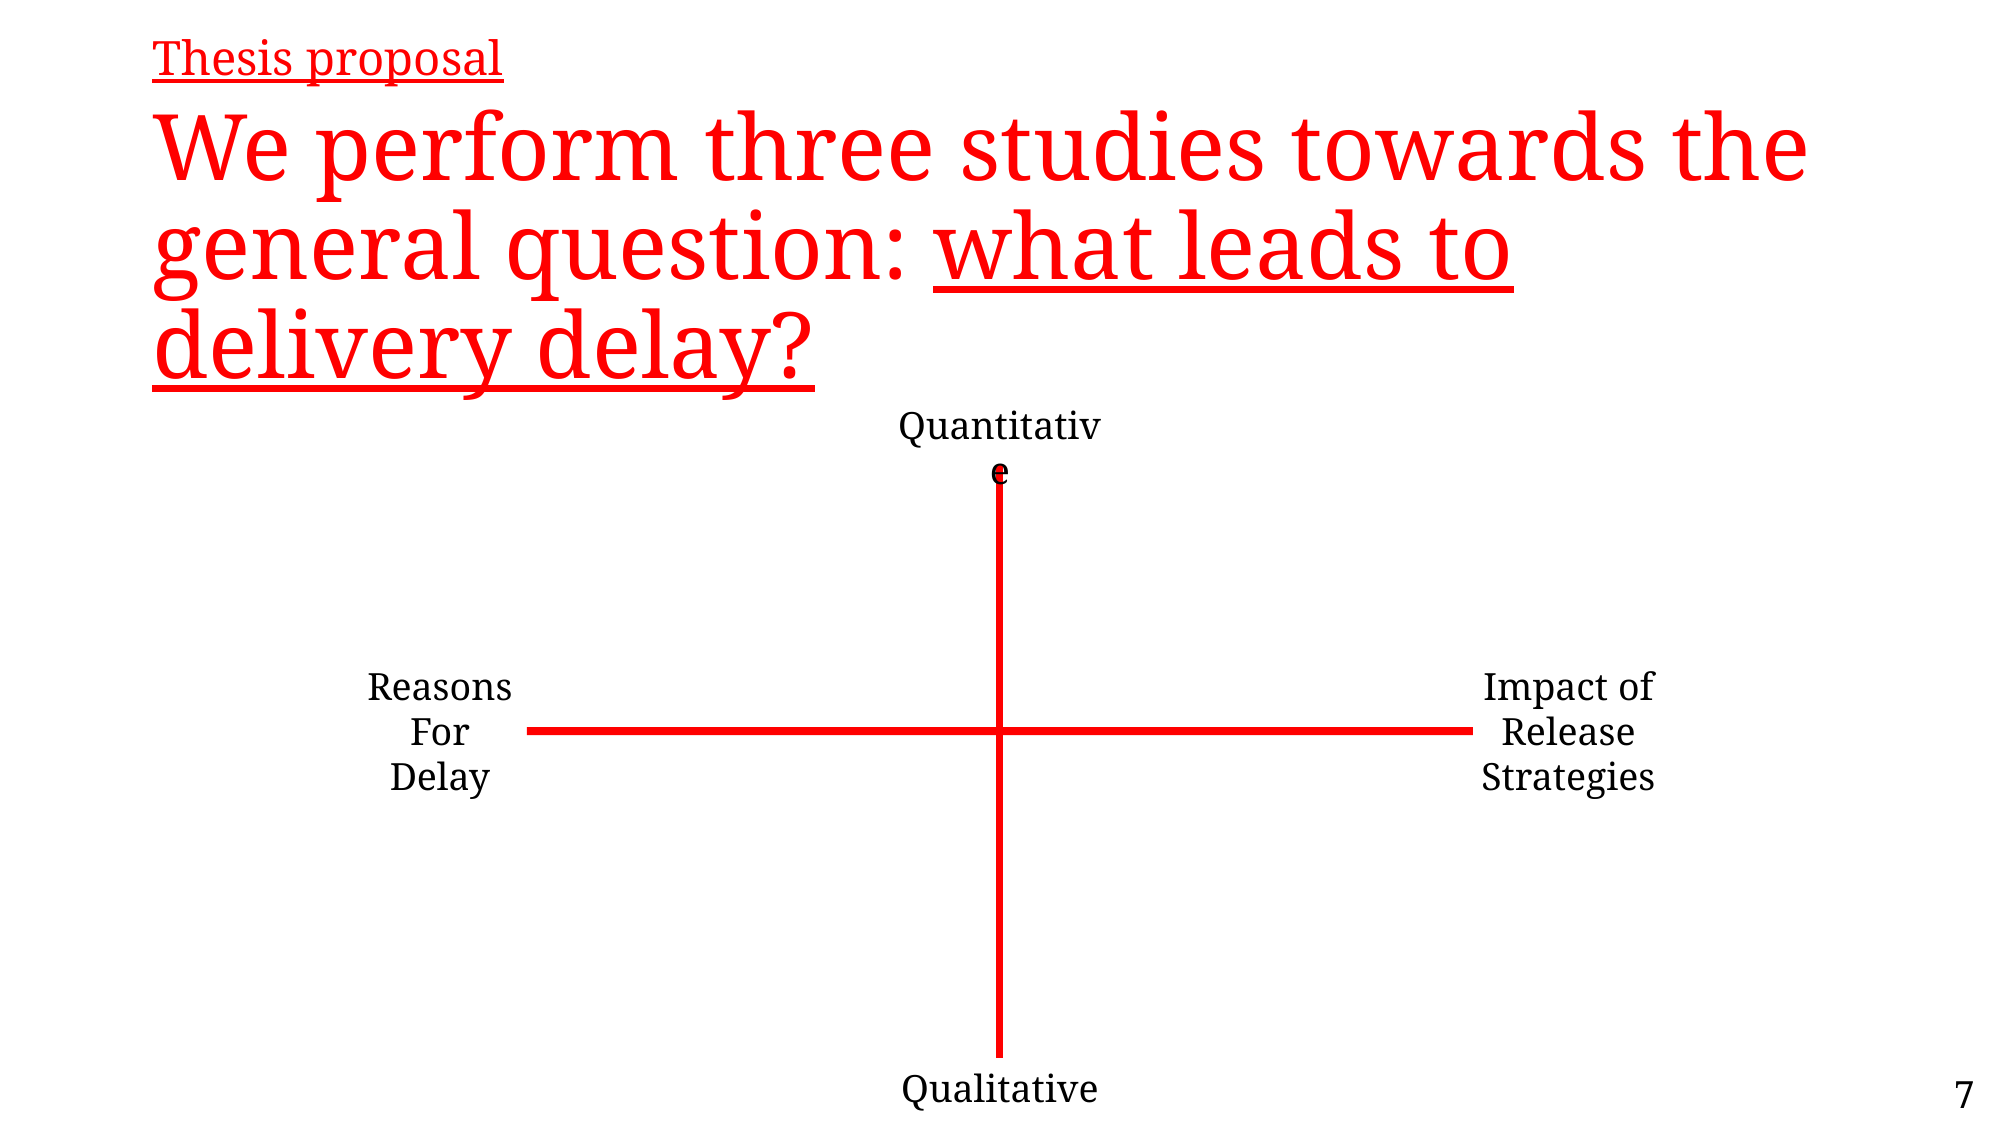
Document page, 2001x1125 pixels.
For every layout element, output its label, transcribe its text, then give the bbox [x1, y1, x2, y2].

text_box 7 [1939, 1063, 2000, 1124]
text_box [995, 500, 1004, 726]
text_box Qualitative [876, 1058, 1124, 1118]
text_box Impact of Release Strategies [1444, 655, 1693, 805]
list Thesis proposal [137, 27, 1863, 94]
text_box [995, 736, 1004, 1058]
text_box [564, 726, 1444, 736]
text_box Reasons For Delay [316, 655, 564, 805]
text_box Quantitative [875, 394, 1124, 500]
title We perform three studies towards the general question: what leads to delivery delay? [137, 94, 1863, 499]
